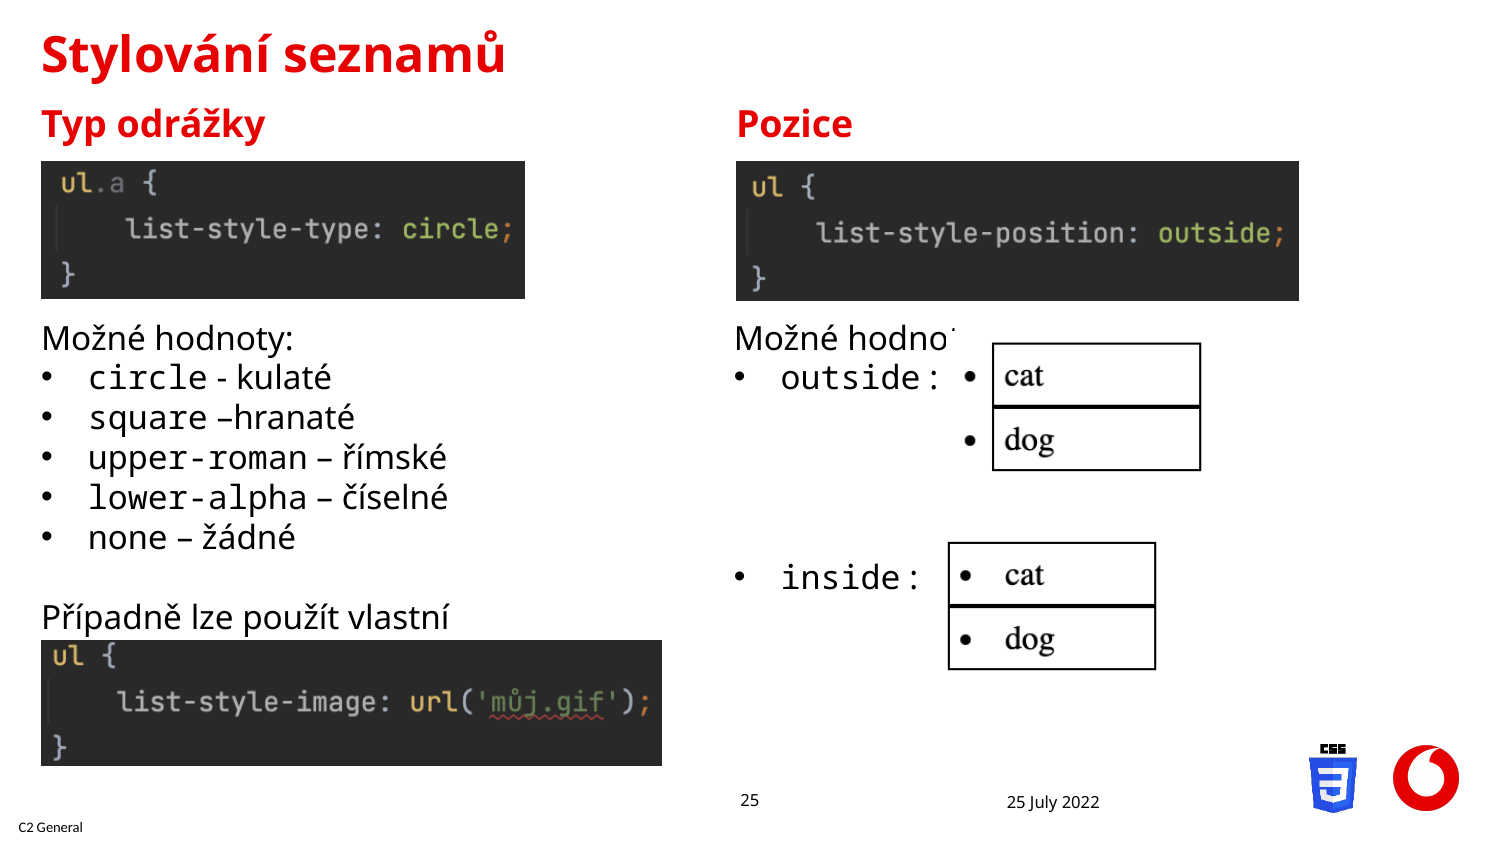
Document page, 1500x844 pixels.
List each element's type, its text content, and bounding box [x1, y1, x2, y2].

picture [1308, 744, 1357, 813]
title Stylování seznamů [40, 33, 1115, 144]
picture [1393, 745, 1459, 811]
text_box Možné hodnoty: outside : inside : [733, 316, 1218, 642]
text_box 25 July 2022 [1006, 792, 1175, 813]
slide_number 25 [739, 790, 761, 813]
picture [735, 161, 1299, 302]
picture [40, 161, 525, 300]
text_box Typ odrážky [41, 99, 523, 145]
text_box Možné hodnoty: circle - kulaté square –hranaté upper-roman – římské lower-alpha – číselné none – žádné Případně lze použít vlastní obrázek: [41, 316, 525, 640]
picture [926, 524, 1176, 686]
picture [946, 331, 1218, 487]
text_box Pozice [736, 99, 1218, 145]
picture [40, 640, 663, 766]
